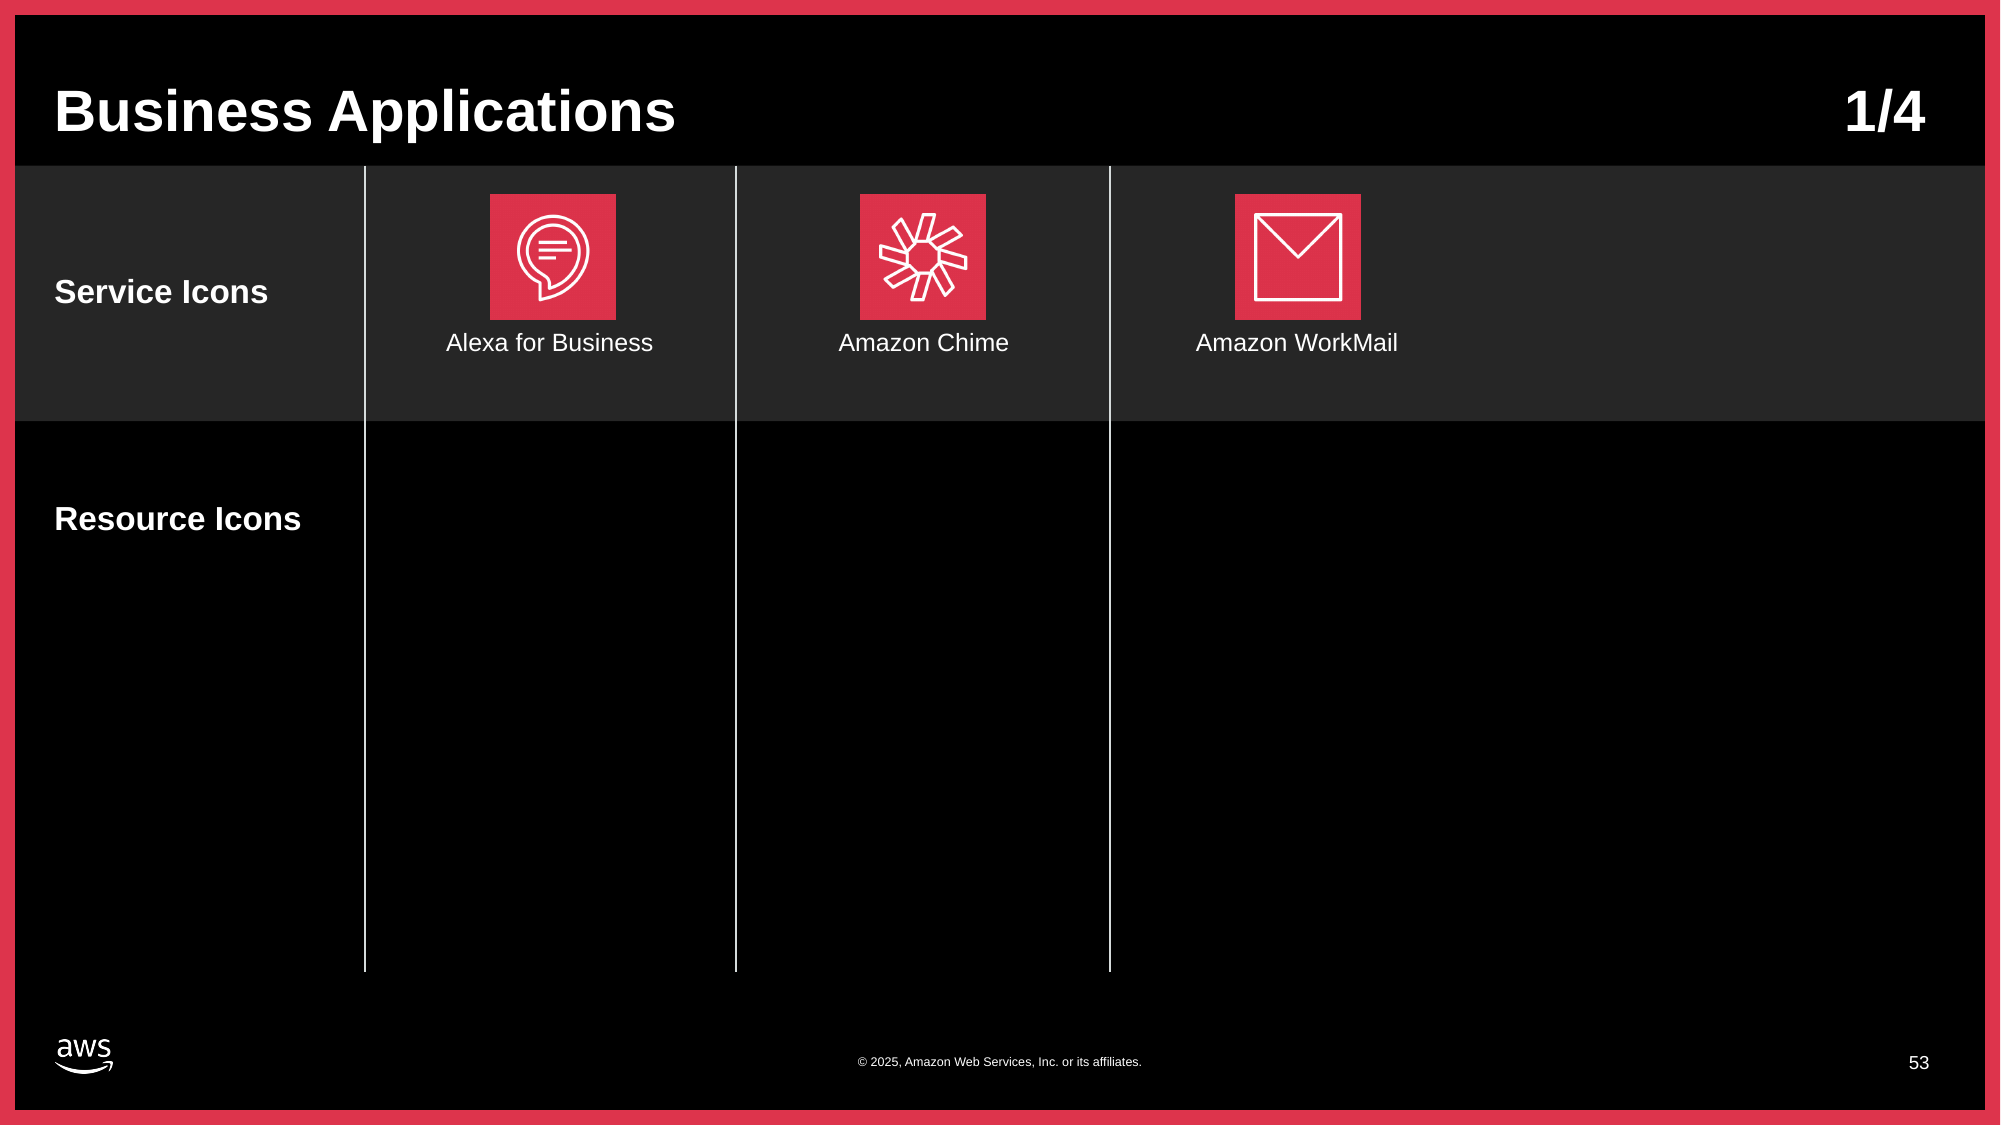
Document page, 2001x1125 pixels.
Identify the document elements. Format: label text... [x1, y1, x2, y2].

text_box Alexa for Business [363, 319, 735, 364]
slide_number 53 [1494, 1031, 1945, 1092]
title Business Applications 1/4 [39, 59, 1945, 166]
text_box Amazon Chime [736, 319, 1109, 364]
picture [1235, 194, 1361, 320]
text_box Amazon WorkMail [1111, 319, 1484, 364]
picture [490, 194, 616, 320]
picture [55, 1039, 113, 1074]
footer © 2025, Amazon Web Services, Inc. or its affiliates. [662, 1031, 1338, 1092]
picture [860, 194, 986, 320]
